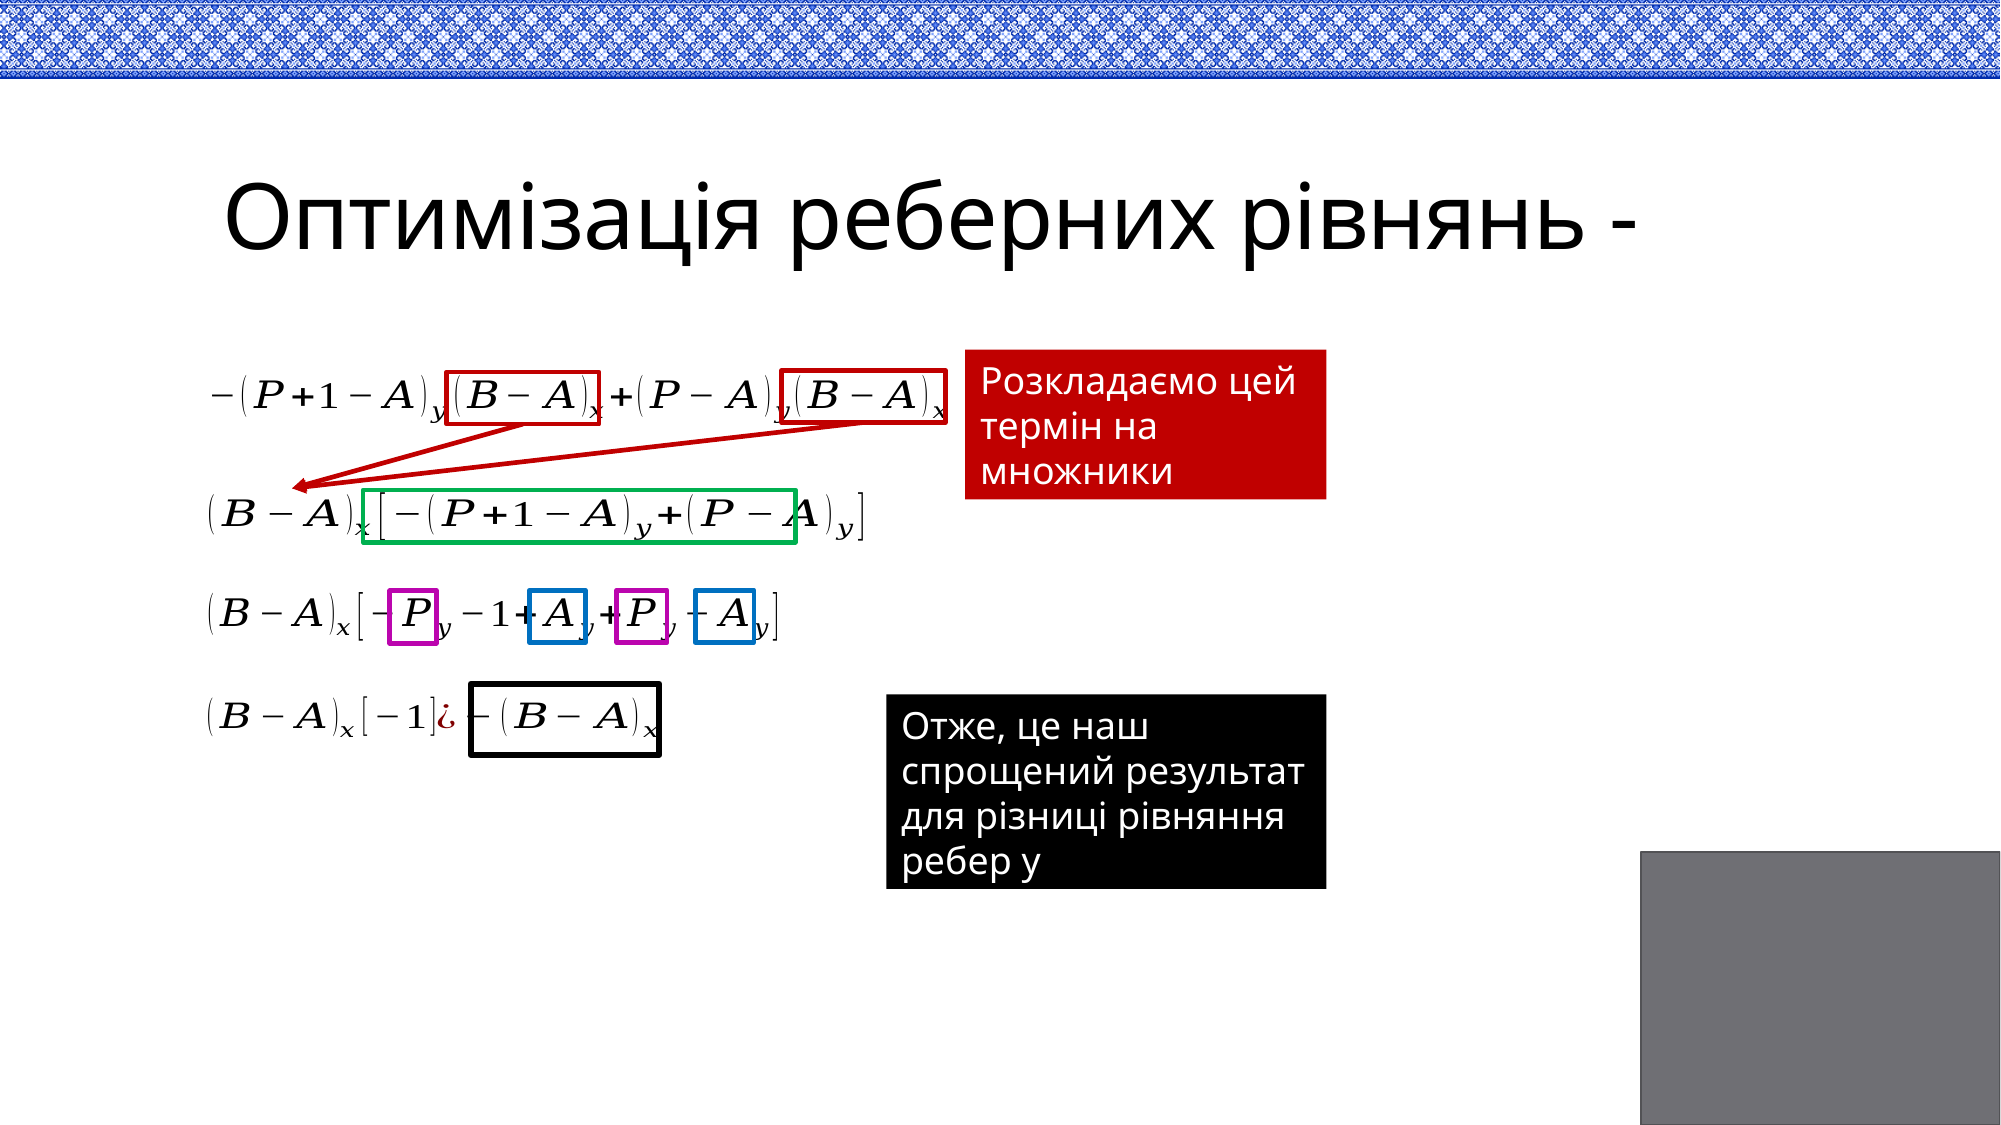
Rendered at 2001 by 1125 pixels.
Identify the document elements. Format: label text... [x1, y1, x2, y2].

text_box Розкладаємо цей термін на множники [965, 349, 1327, 500]
picture [0, 0, 2000, 79]
text_box [470, 683, 660, 756]
text_box [389, 590, 438, 644]
text_box [694, 589, 755, 644]
text_box [781, 369, 946, 424]
text_box [528, 589, 587, 644]
text_box [362, 497, 796, 543]
text_box [446, 371, 600, 417]
text_box [616, 589, 668, 644]
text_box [291, 422, 864, 489]
